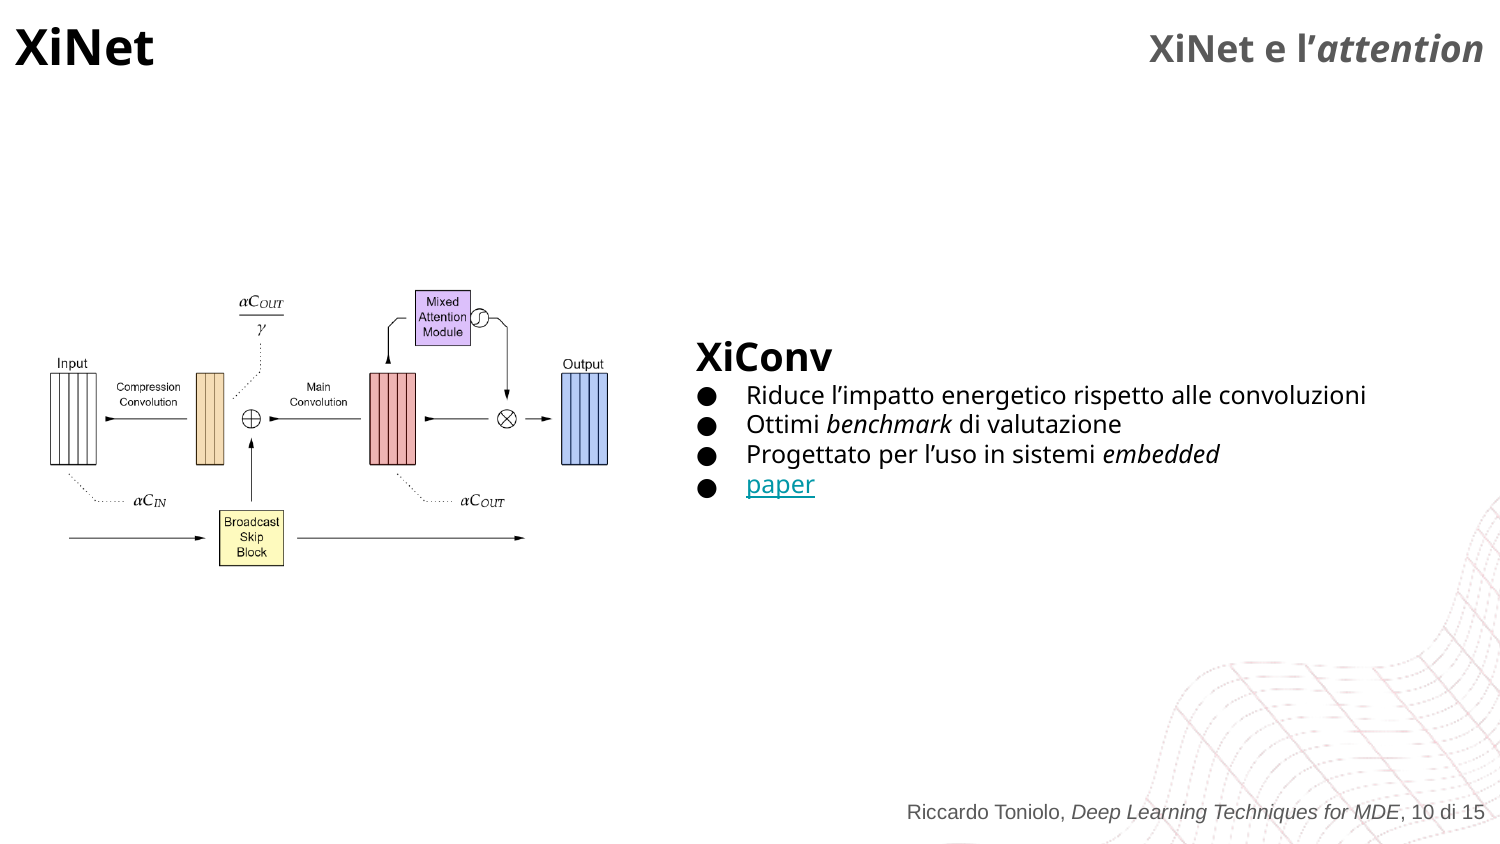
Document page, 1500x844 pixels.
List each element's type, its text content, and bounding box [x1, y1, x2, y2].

picture [971, 573, 1500, 844]
text_box XiNet e l’attention [1020, 9, 1500, 95]
picture [0, 266, 657, 578]
text_box XiNet [0, 0, 1020, 106]
slide_number Riccardo Toniolo, Deep Learning Techniques for MDE, 10 di 15 [362, 779, 966, 844]
text_box XiConv Riduce l’impatto energetico rispetto alle convoluzioni Ottimi benchmark di valutazione Progettato per l’uso in sistemi embedded paper [660, 316, 1434, 526]
